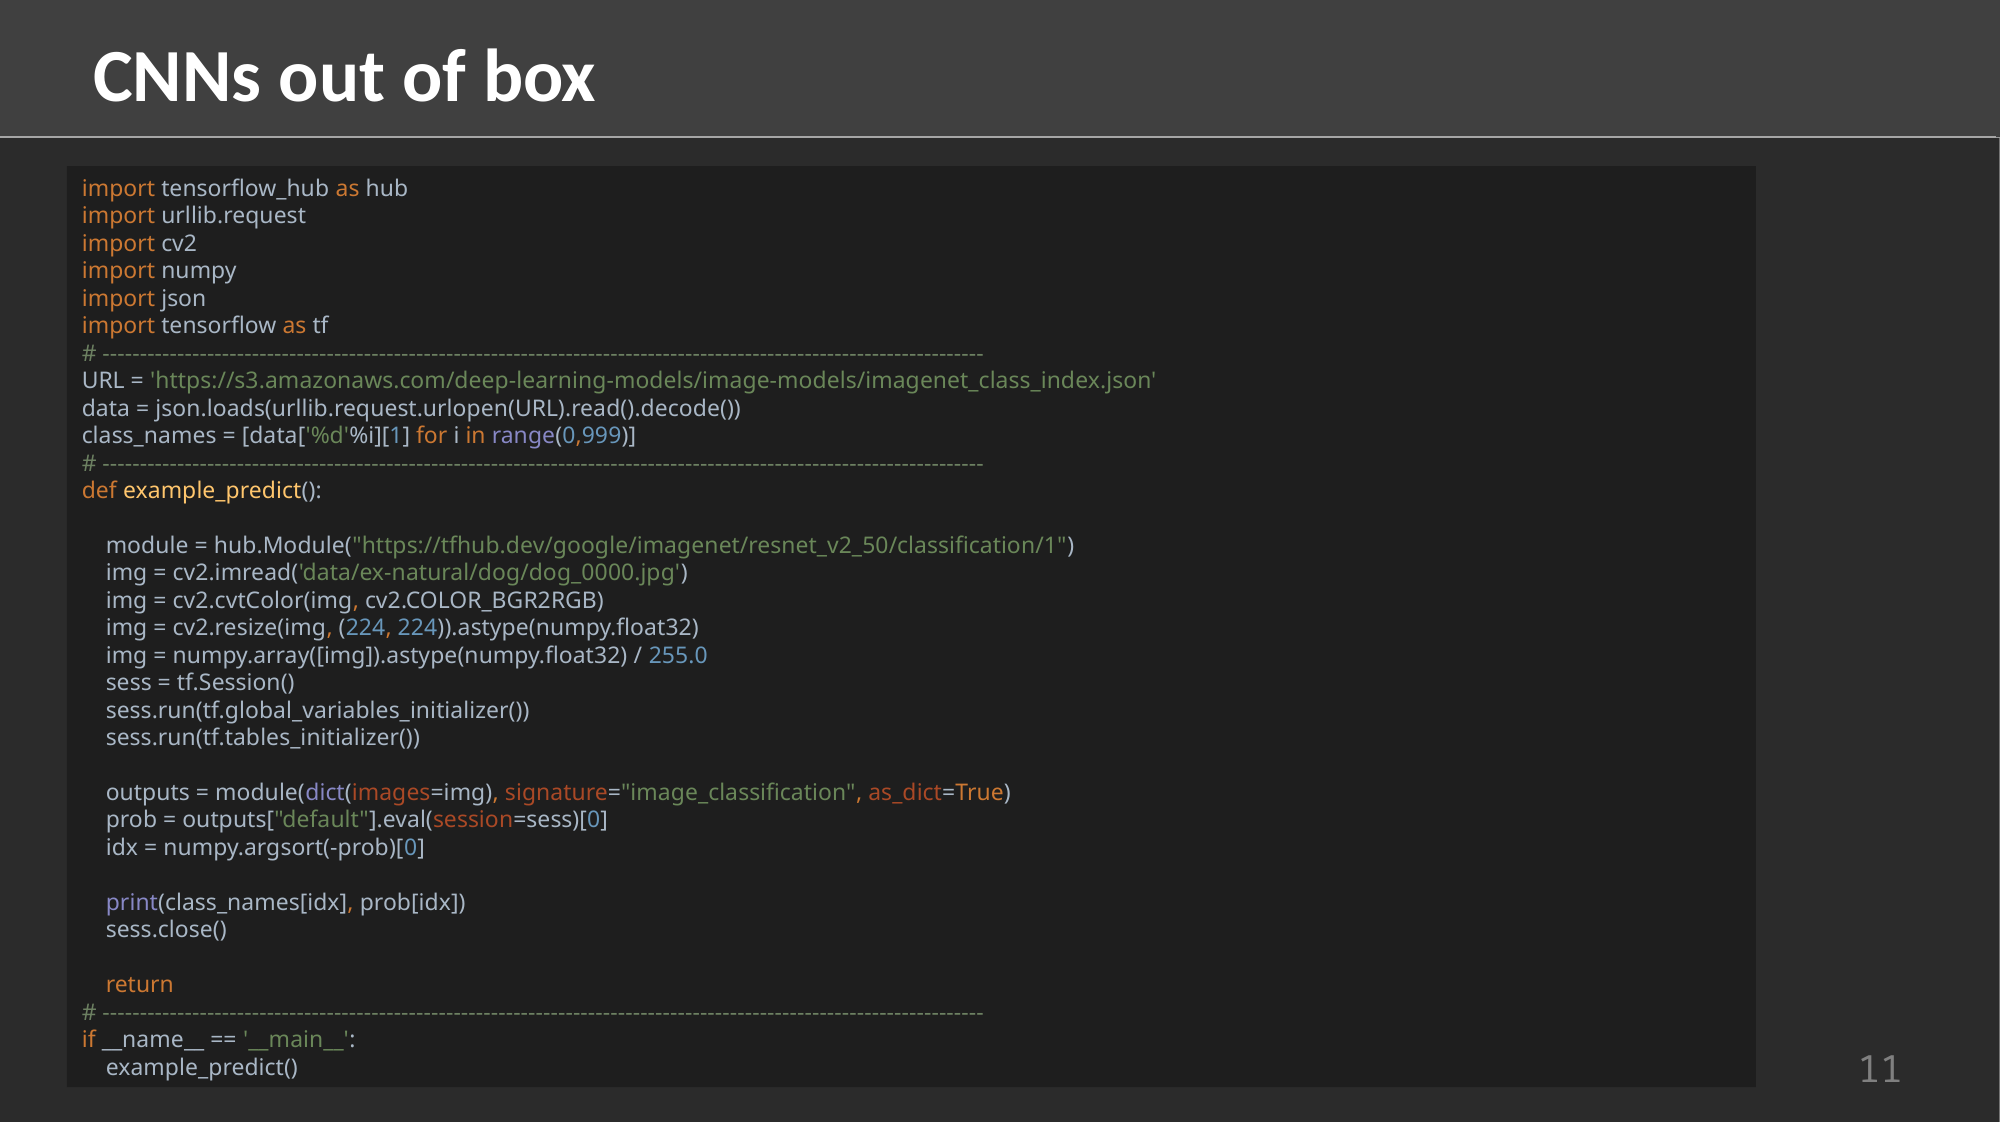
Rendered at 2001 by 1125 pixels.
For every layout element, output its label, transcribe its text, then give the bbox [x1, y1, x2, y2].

text_box CNNs out of box [78, 19, 1863, 124]
text_box import tensorflow_hub as hub import urllib.request import cv2 import numpy import json import tensorflow as tf # ---------------------------------------------------------------------------------------------------------------------- URL = 'https://s3.amazonaws.com/deep-learning-models/image-models/imagenet_class_index.json' data = json.loads(urllib.request.urlopen(URL).read().decode()) class_names = [data['%d'%i][1] for i in range(0,999)] # ---------------------------------------------------------------------------------------------------------------------- def example_predict(): module = hub.Module("https://tfhub.dev/google/imagenet/resnet_v2_50/classification/1") img = cv2.imread('data/ex-natural/dog/dog_0000.jpg') img = cv2.cvtColor(img, cv2.COLOR_BGR2RGB) img = cv2.resize(img, (224, 224)).astype(numpy.float32) img = numpy.array([img]).astype(numpy.float32) / 255.0 sess = tf.Session() sess.run(tf.global_variables_initializer()) sess.run(tf.tables_initializer()) outputs = module(dict(images=img), signature="image_classification", as_dict=True) prob = outputs["default"].eval(session=sess)[0] idx = numpy.argsort(-prob)[0] print(class_names[idx], prob[idx]) sess.close() return # ---------------------------------------------------------------------------------------------------------------------- if __name__ == '__main__': example_predict() [66, 166, 1756, 1088]
